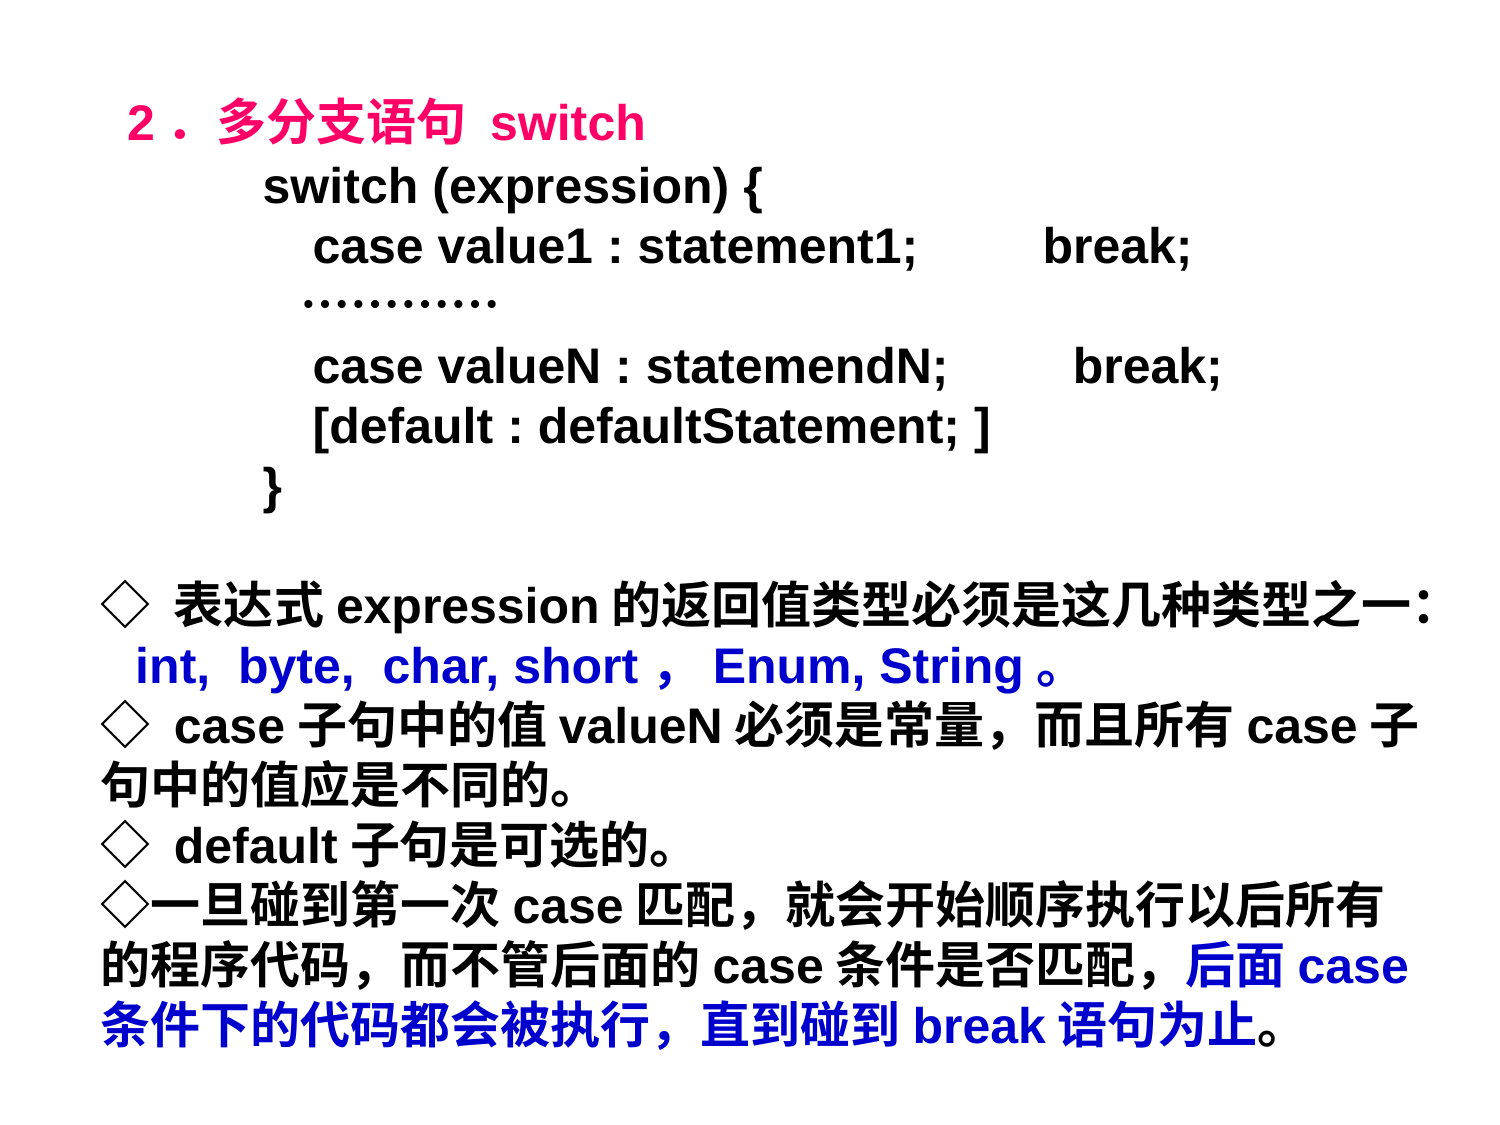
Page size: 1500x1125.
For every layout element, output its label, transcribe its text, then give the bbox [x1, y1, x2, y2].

list 2．多分支语句 switch switch (expression) { case value1 : statement1; break; ………… case valueN : statemendN; break; [default : defaultStatement; ] } ◇ 表达式expression的返回值类型必须是这几种类型之一： int, byte, char, short，Enum, String。 ◇ case子句中的值valueN必须是常量，而且所有case子句中的值应是不同的。 ◇ default子句是可选的。 ◇一旦碰到第一次case匹配，就会开始顺序执行以后所有的程序代码，而不管后面的case条件是否匹配，后面case条件下的代码都会被执行，直到碰到break语句为止。 [29, 66, 1436, 1083]
